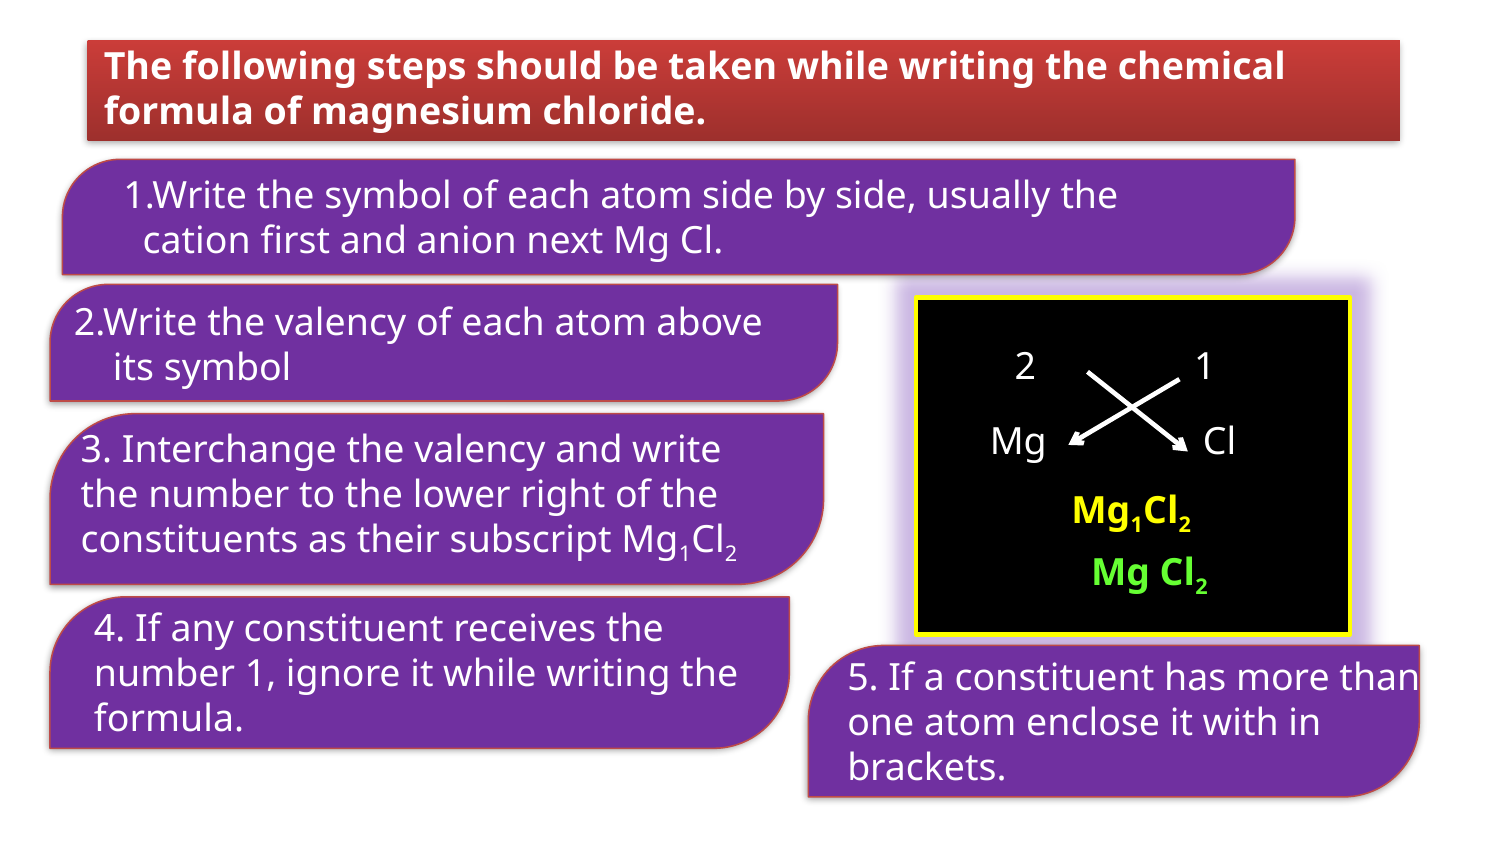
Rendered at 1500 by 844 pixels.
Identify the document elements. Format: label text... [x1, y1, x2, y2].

text_box Cl [1188, 409, 1263, 470]
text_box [62, 159, 1296, 275]
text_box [87, 34, 1401, 141]
text_box Mg1Cl2 [1056, 478, 1207, 545]
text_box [1087, 371, 1189, 452]
text_box [914, 295, 1352, 636]
text_box Mg Cl2 [1076, 540, 1223, 607]
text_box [49, 413, 826, 585]
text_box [49, 596, 812, 749]
text_box Mg [975, 409, 1065, 470]
text_box 1 [1179, 334, 1231, 395]
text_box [807, 645, 1438, 798]
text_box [1068, 378, 1082, 446]
text_box 2 [999, 334, 1051, 395]
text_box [49, 284, 838, 402]
